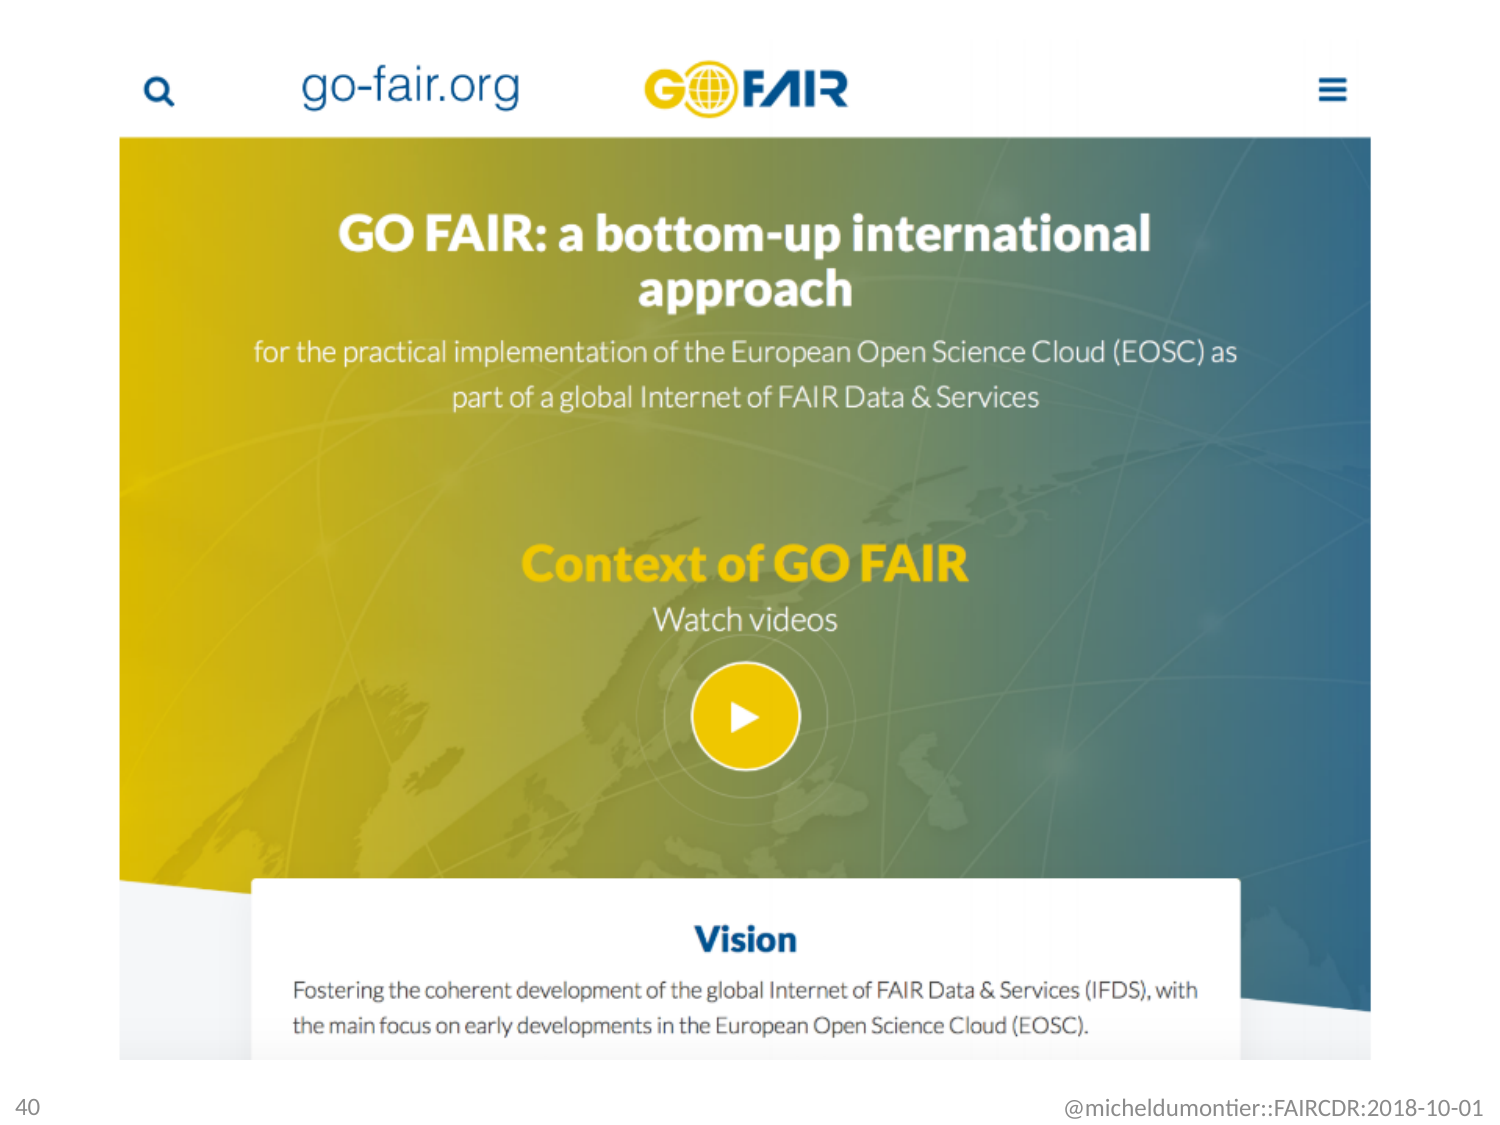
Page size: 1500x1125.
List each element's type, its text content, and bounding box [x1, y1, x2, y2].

footer @micheldumontier::FAIRCDR:2018-10-01 [912, 1087, 1500, 1125]
slide_number 40 [0, 1087, 350, 1124]
picture [87, 37, 1407, 1060]
